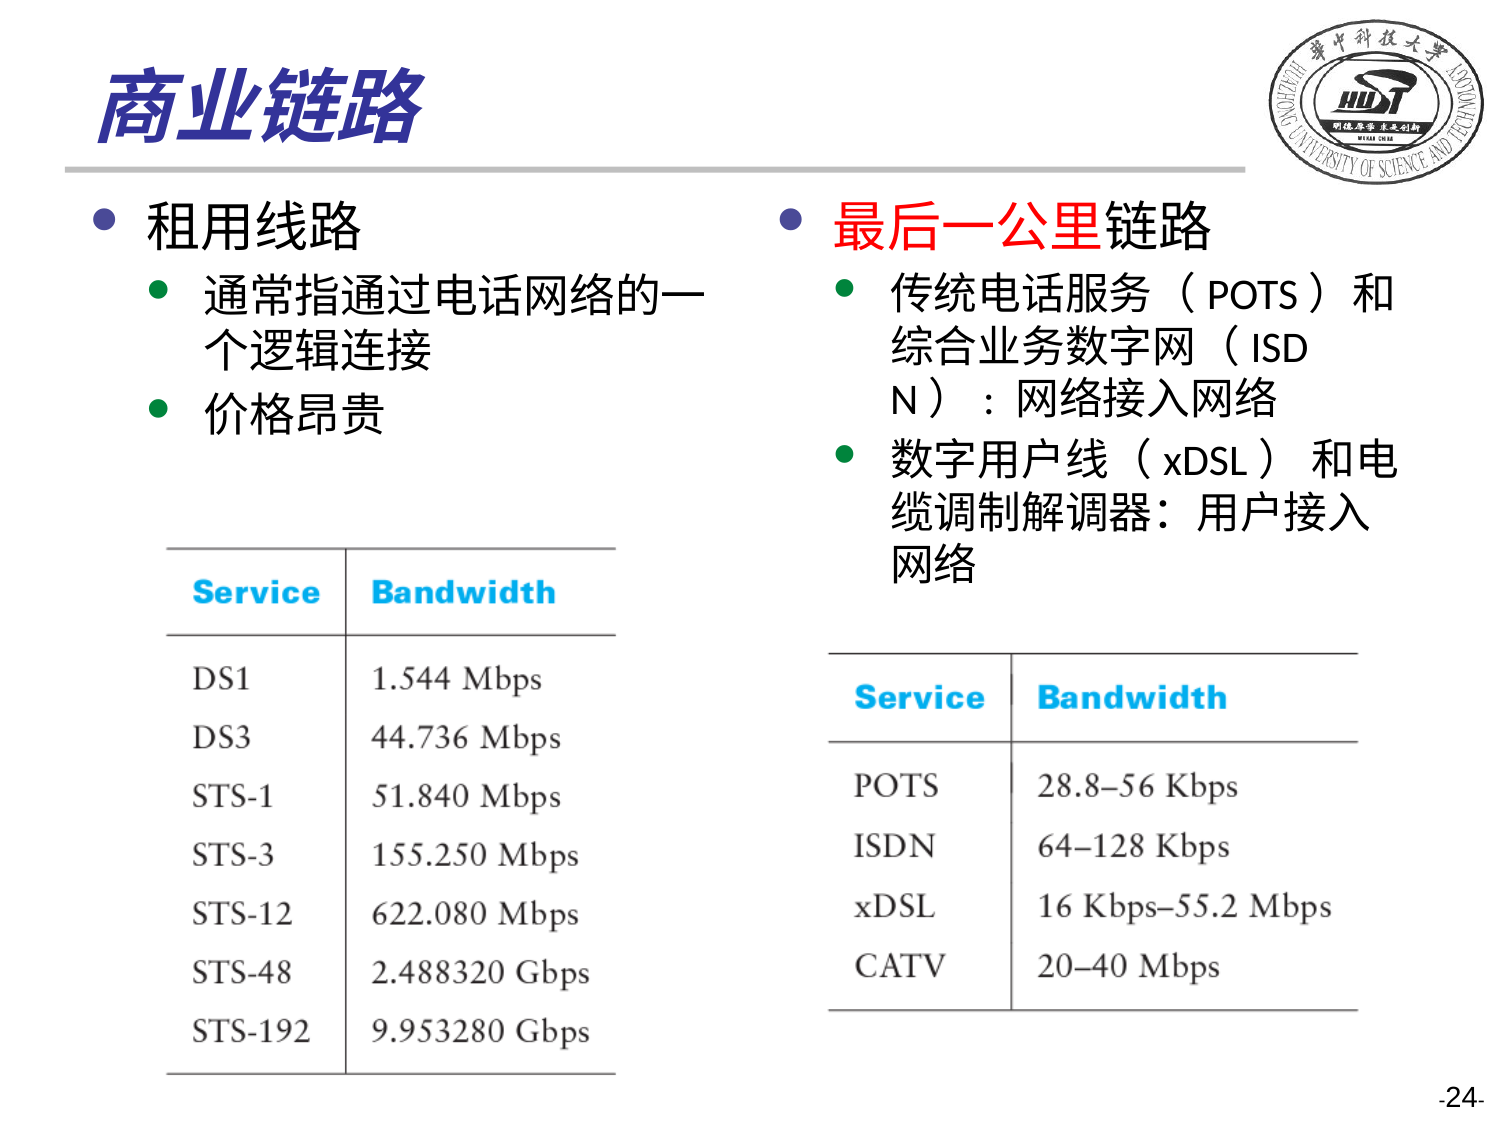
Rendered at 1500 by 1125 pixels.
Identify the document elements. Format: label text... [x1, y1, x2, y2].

picture [147, 526, 627, 1086]
slide_number -24- [1149, 1070, 1500, 1125]
picture [808, 620, 1388, 1029]
title 商业链路 [76, 42, 1315, 160]
list 租用线路 通常指通过电话网络的一个逻辑连接 价格昂贵 [75, 184, 739, 1059]
list 最后一公里链路 传统电话服务（POTS）和综合业务数字网（ISDN）: 网络接入网络 数字用户线（xDSL） 和电缆调制解调器：用户接入网络 [761, 184, 1425, 1059]
picture [1257, 18, 1489, 185]
